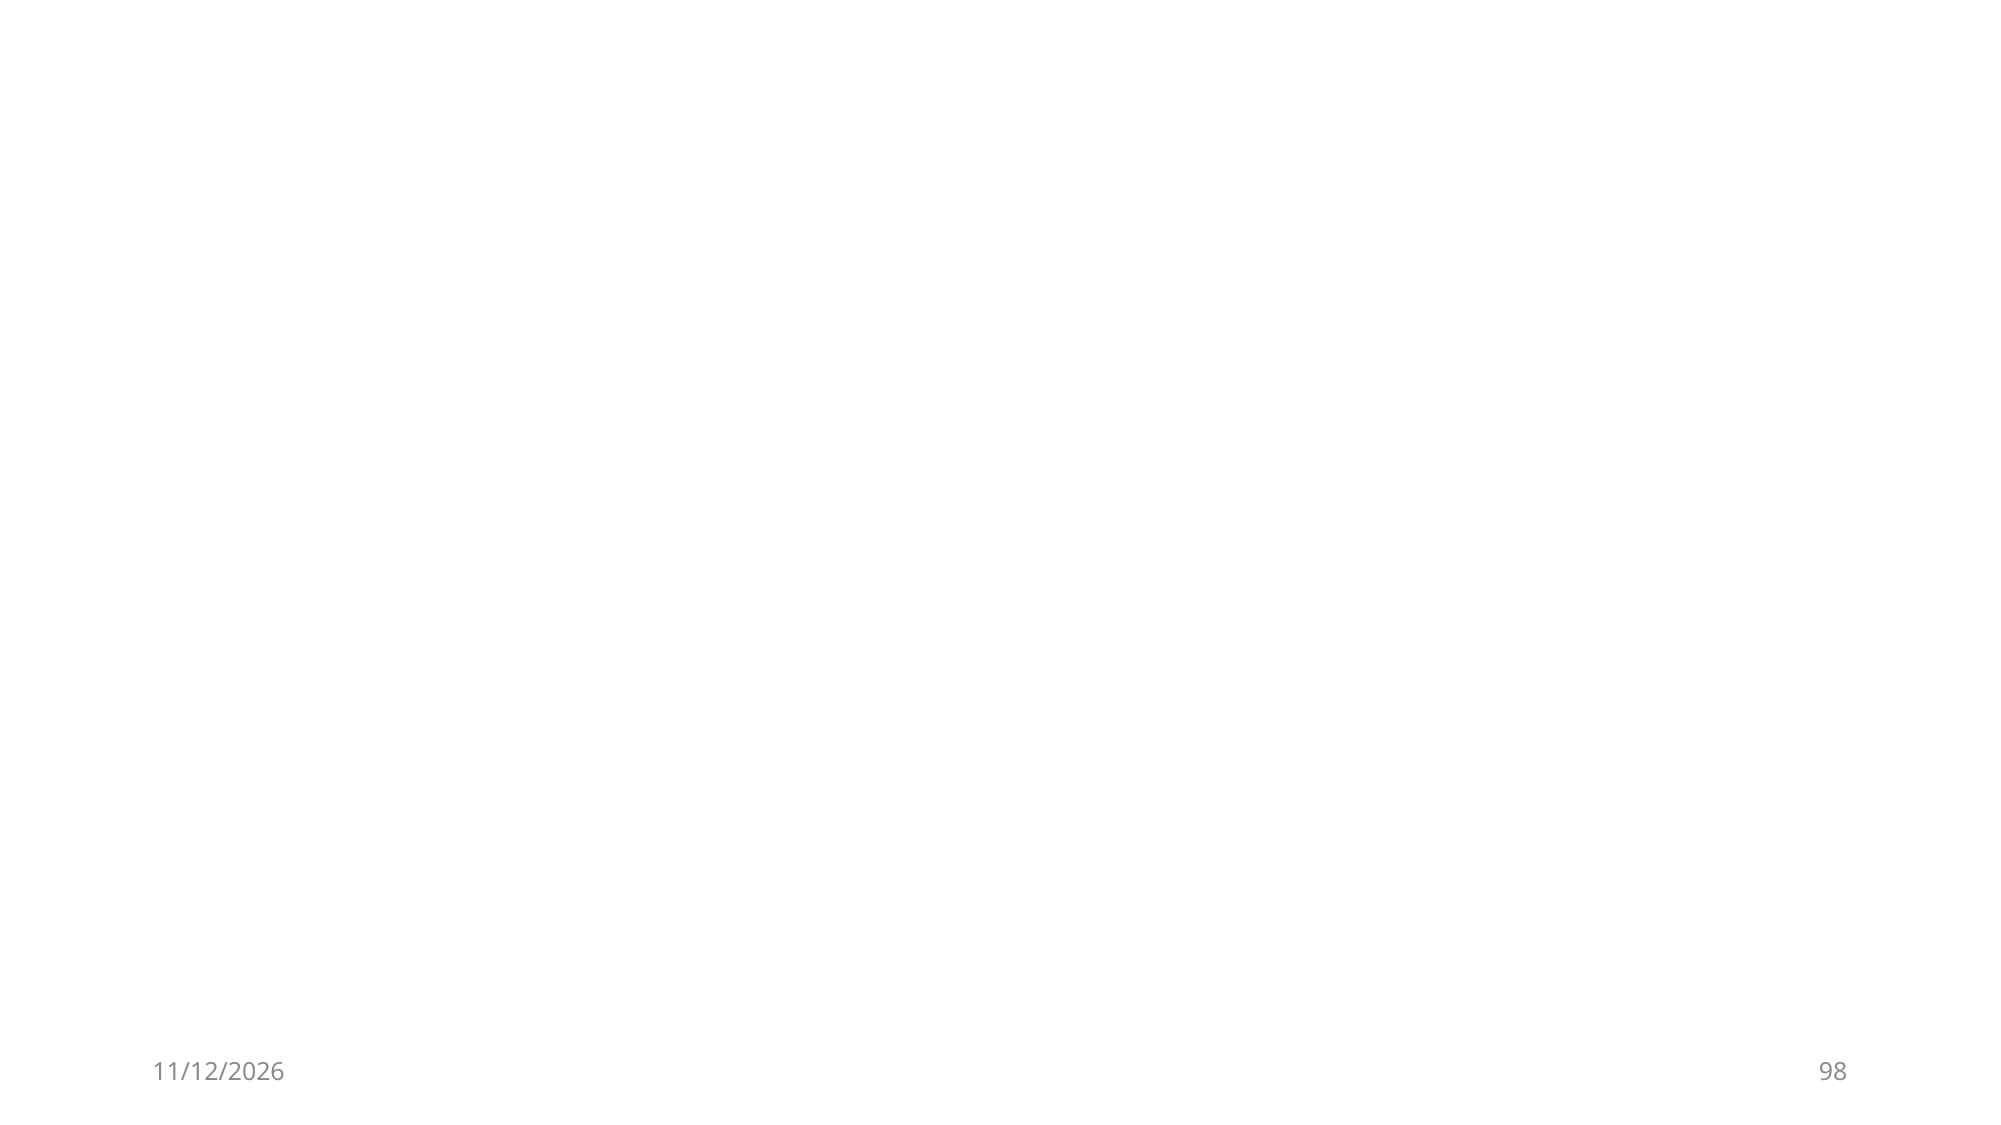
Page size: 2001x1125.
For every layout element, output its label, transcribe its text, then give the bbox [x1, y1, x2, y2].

slide_number 98 [1412, 1042, 1863, 1103]
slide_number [137, 1042, 588, 1103]
